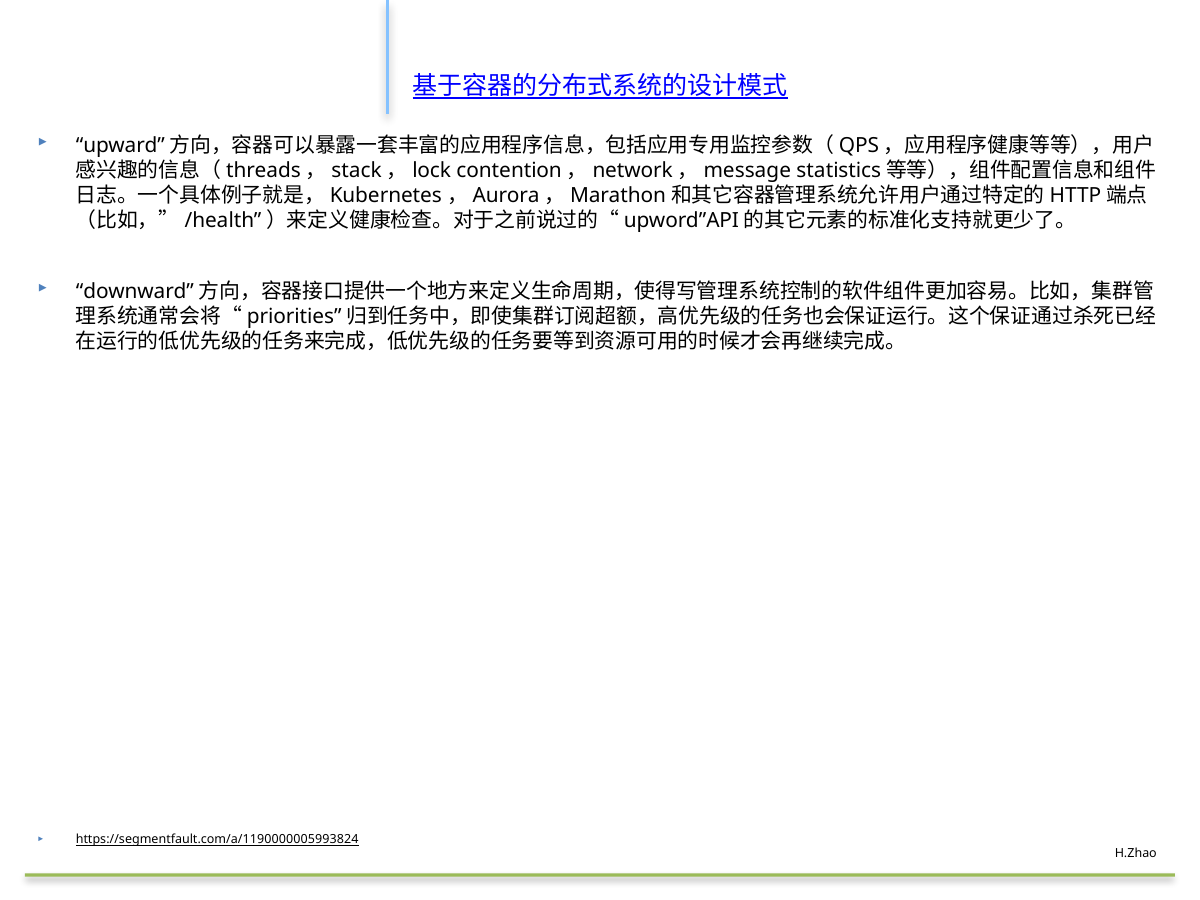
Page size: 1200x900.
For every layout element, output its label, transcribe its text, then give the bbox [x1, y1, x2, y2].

list https://segmentfault.com/a/1190000005993824 [24, 825, 1175, 863]
list 基于容器的分布式系统的设计模式 [399, 12, 1175, 113]
list “upward”方向，容器可以暴露一套丰富的应用程序信息，包括应用专用监控参数（QPS，应用程序健康等等），用户感兴趣的信息（threads，stack，lock contention，network，message statistics等等），组件配置信息和组件日志。一个具体例子就是，Kubernetes，Aurora，Marathon和其它容器管理系统允许用户通过特定的HTTP端点（比如，”/health”）来定义健康检查。对于之前说过的“upword”API的其它元素的标准化支持就更少了。 “downward”方向，容器接口提供一个地方来定义生命周期，使得写管理系统控制的软件组件更加容易。比如，集群管理系统通常会将“priorities”归到任务中，即使集群订阅超额，高优先级的任务也会保证运行。这个保证通过杀死已经在运行的低优先级的任务来完成，低优先级的任务要等到资源可用的时候才会再继续完成。 [24, 125, 1175, 813]
